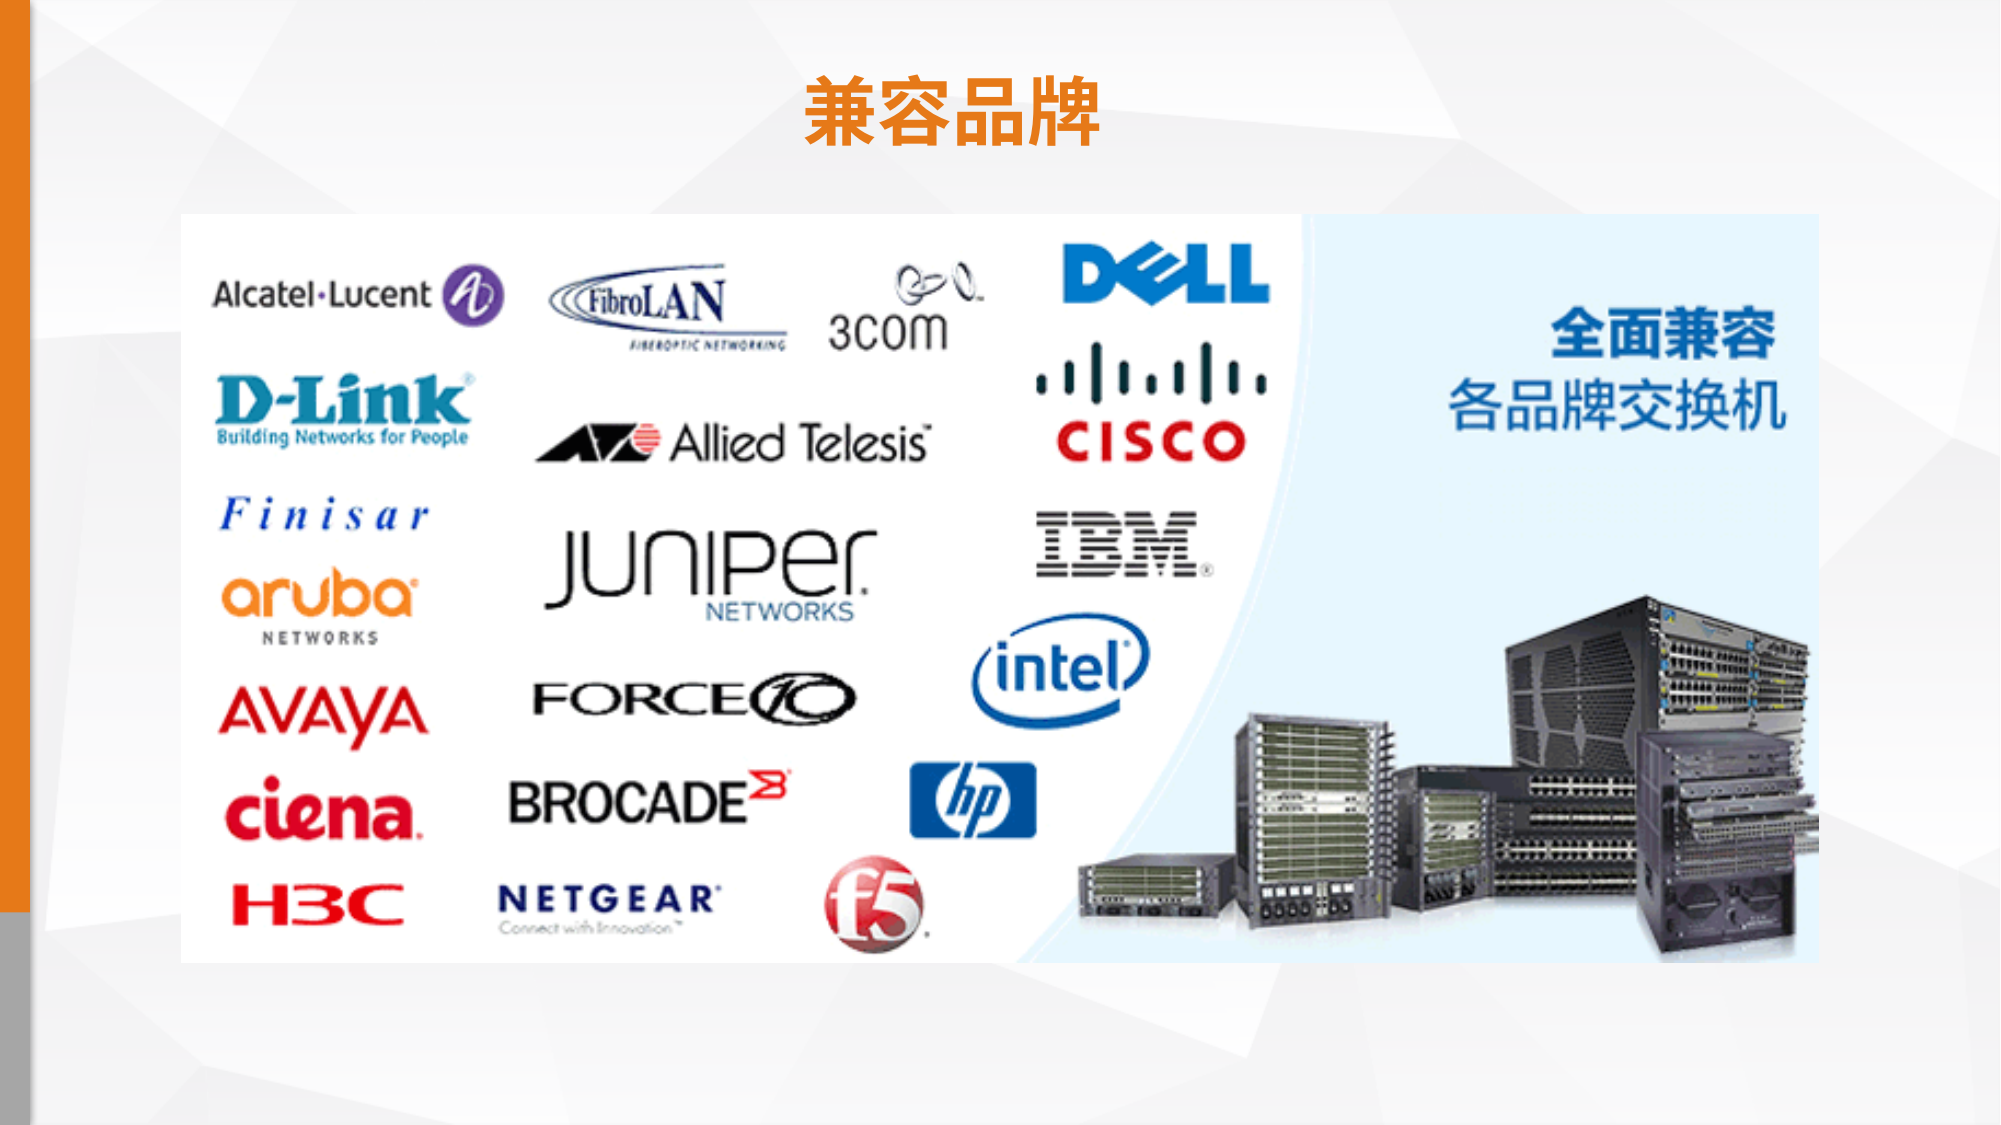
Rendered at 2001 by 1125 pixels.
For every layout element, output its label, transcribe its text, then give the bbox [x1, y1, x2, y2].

title 兼容品牌 [90, 67, 1816, 161]
picture [30, 0, 2001, 1125]
